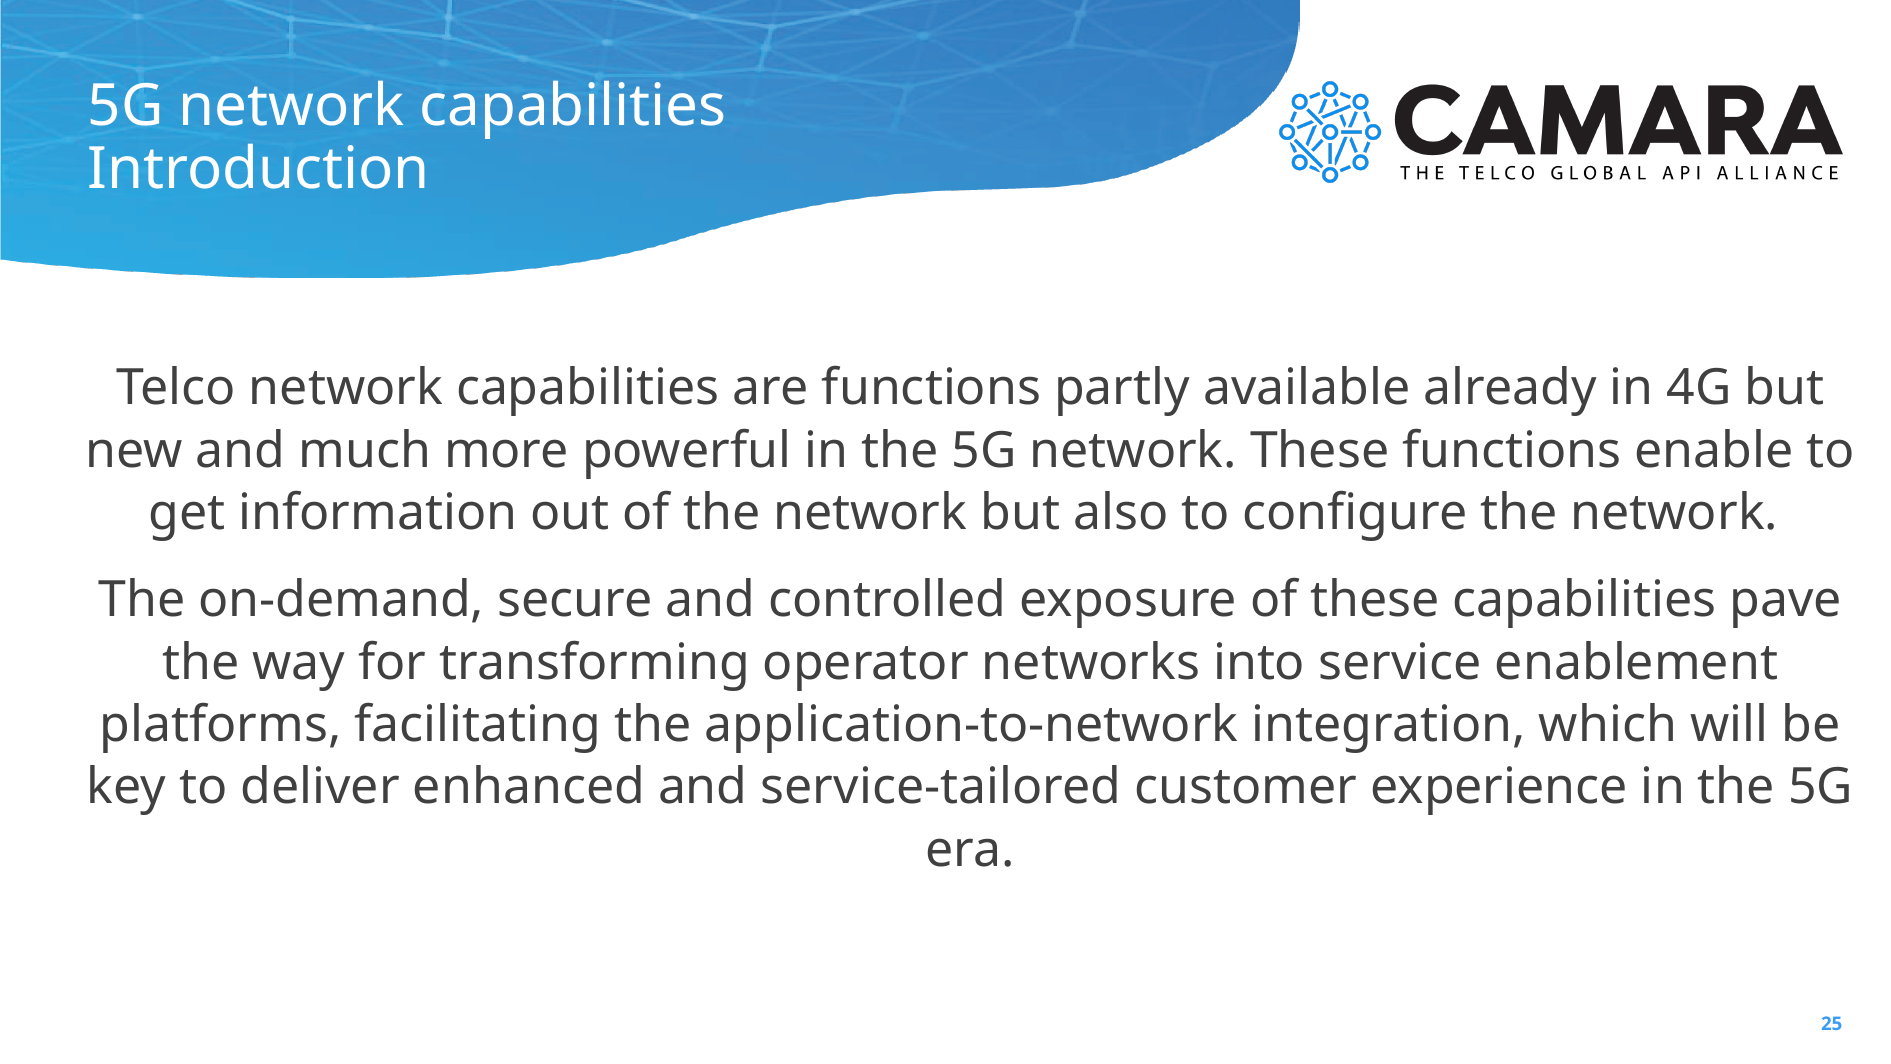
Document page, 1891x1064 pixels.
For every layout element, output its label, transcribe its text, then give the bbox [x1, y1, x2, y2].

title 5G network capabilities Introduction [72, 67, 1869, 197]
list Telco network capabilities are functions partly available already in 4G but new and much more powerful in the 5G network. These functions enable to get information out of the network but also to configure the network. The on-demand, secure and controlled exposure of these capabilities pave the way for transforming operator networks into service enablement platforms, facilitating the application-to-network integration, which will be key to deliver enhanced and service-tailored customer experience in the 5G era. [72, 352, 1869, 957]
picture [0, 0, 1300, 278]
